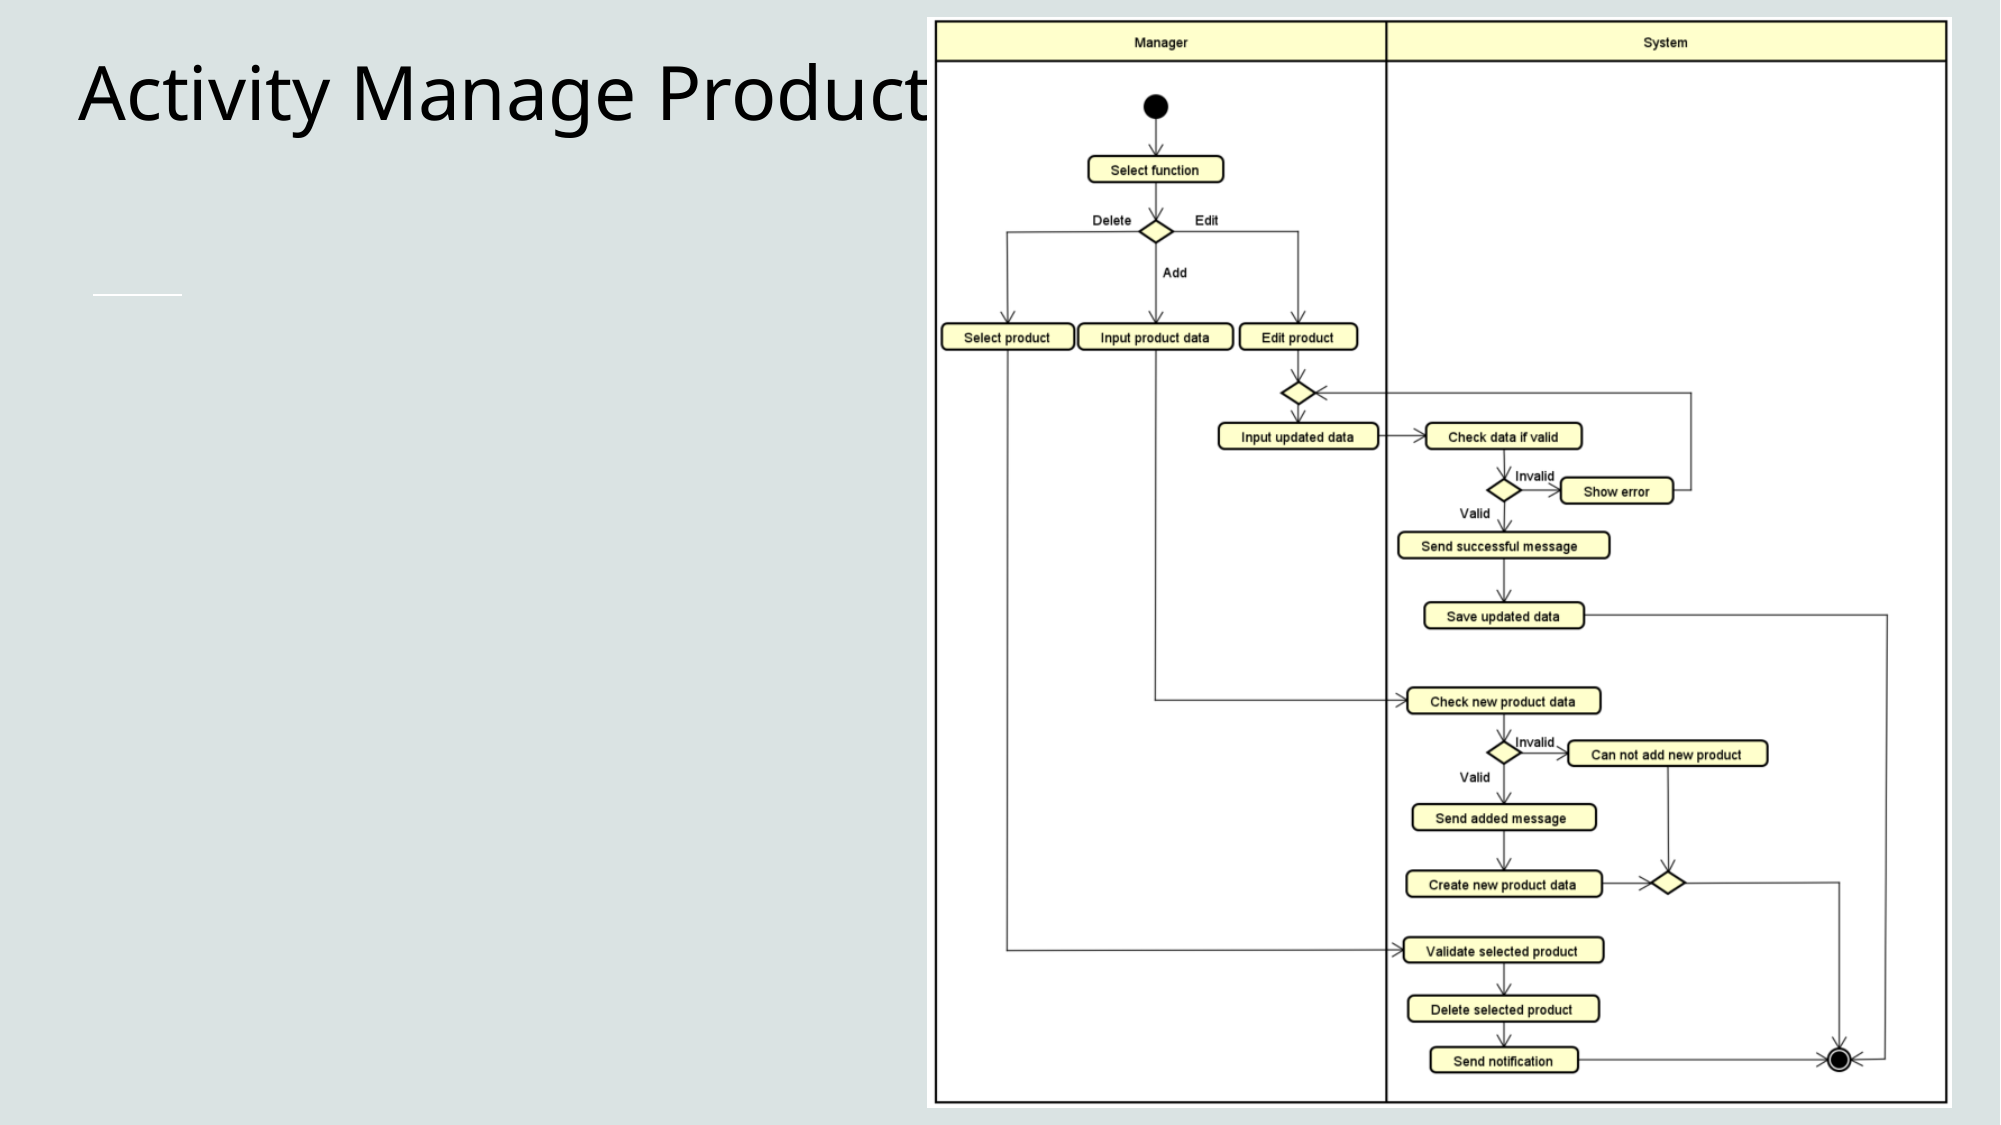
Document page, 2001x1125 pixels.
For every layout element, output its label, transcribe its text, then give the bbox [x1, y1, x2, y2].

title Activity Manage Products [78, 0, 1891, 144]
picture [927, 16, 1952, 1108]
